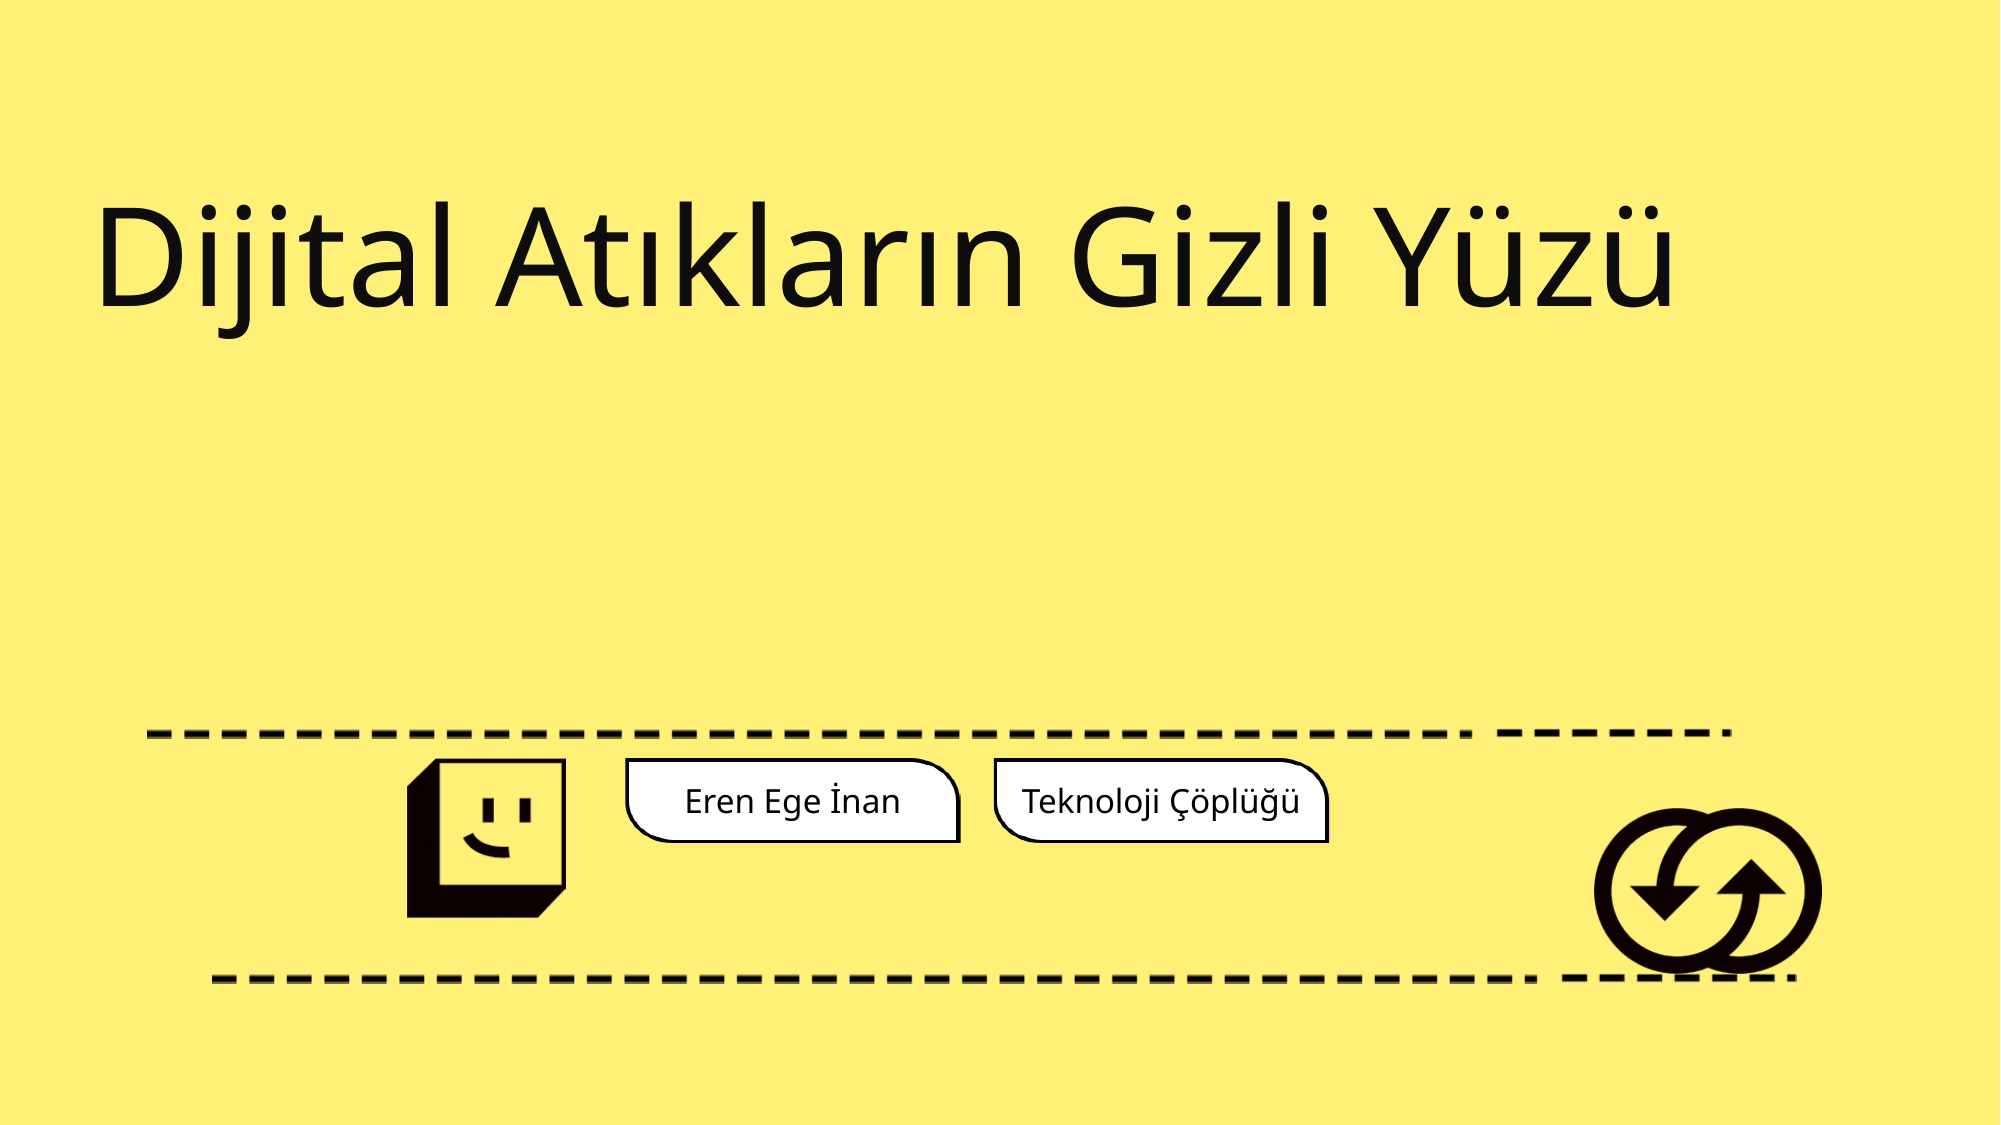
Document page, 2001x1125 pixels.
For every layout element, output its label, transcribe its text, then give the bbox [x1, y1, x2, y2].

picture [147, 728, 1733, 739]
text_box Dijital Atıkların Gizli Yüzü [74, 160, 1965, 589]
picture [212, 808, 1822, 984]
picture [993, 758, 1330, 843]
picture [407, 758, 566, 918]
picture [625, 758, 961, 843]
